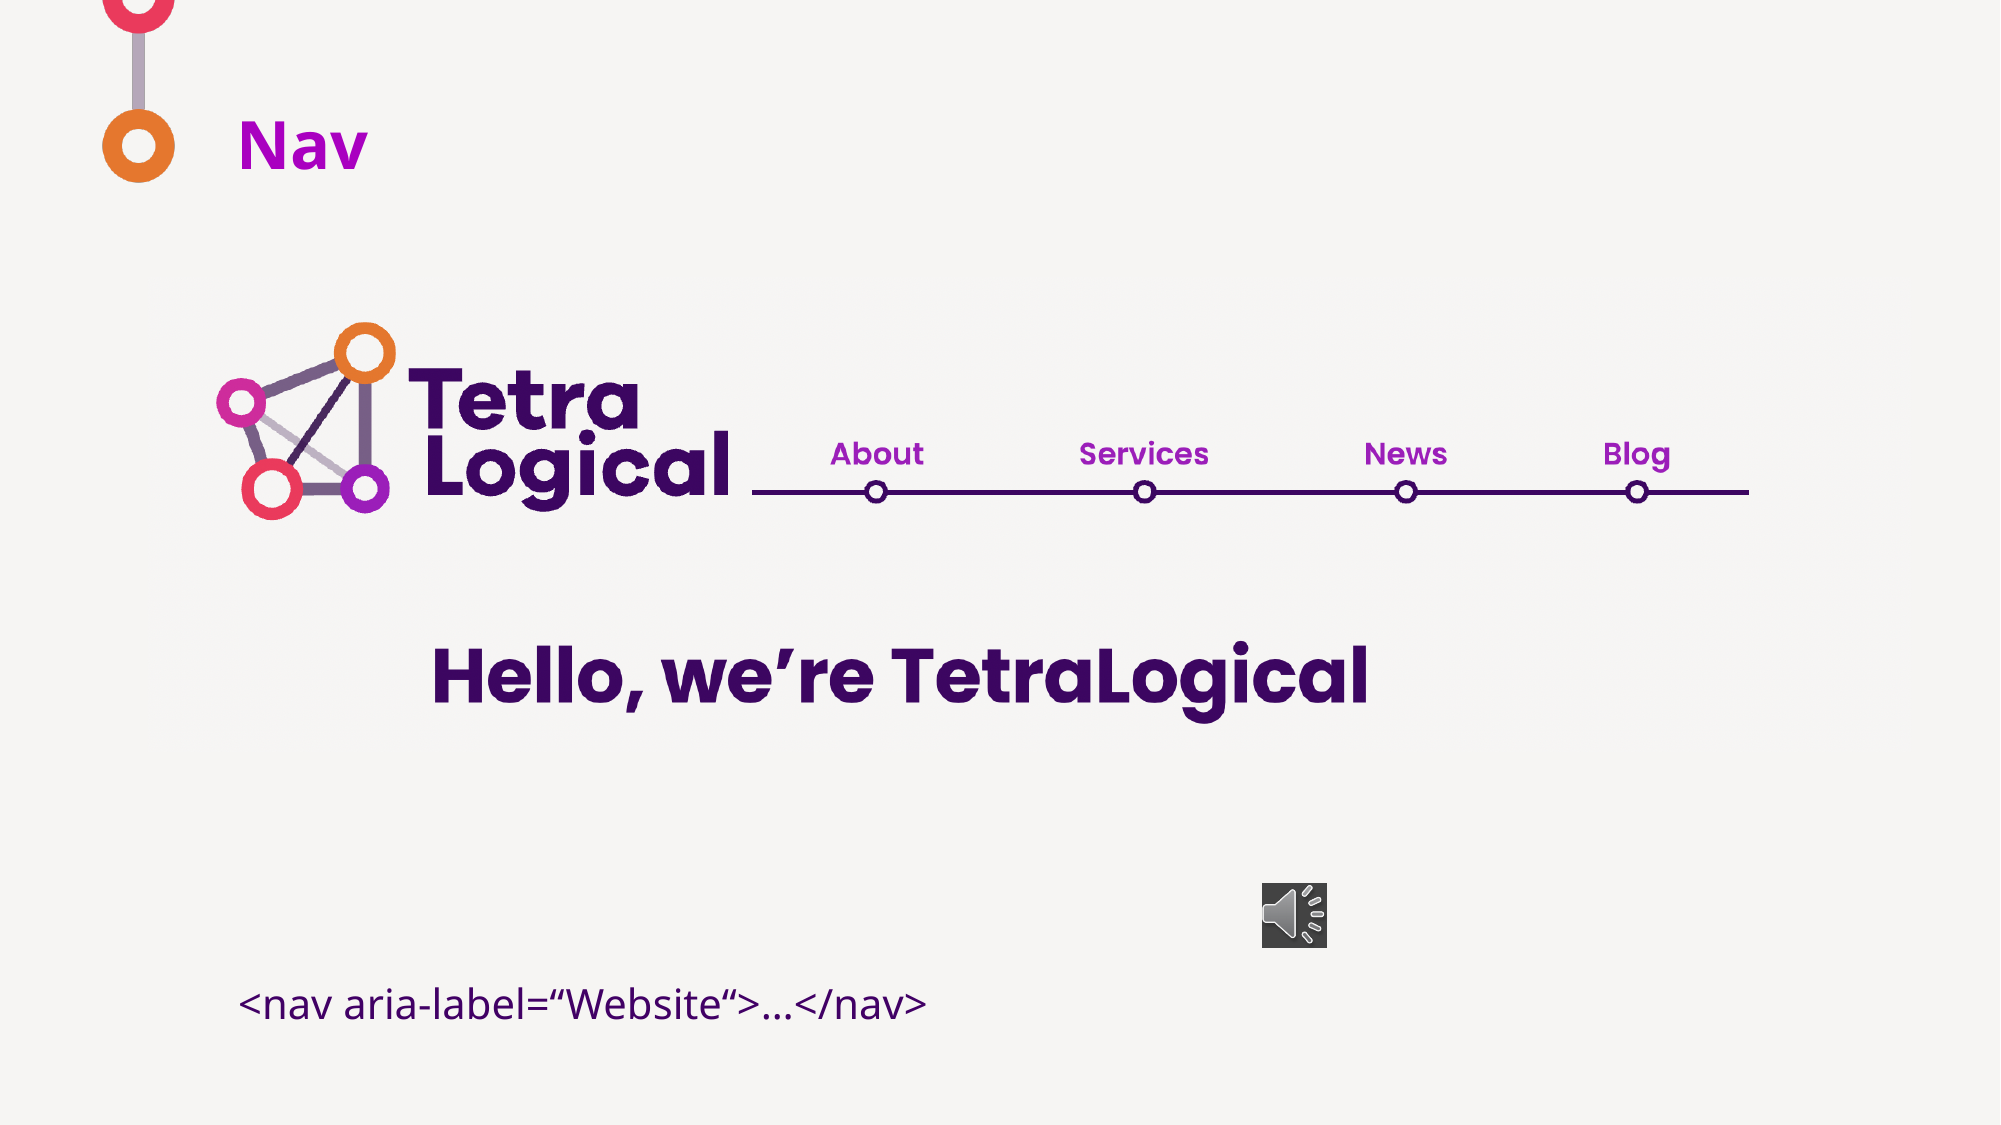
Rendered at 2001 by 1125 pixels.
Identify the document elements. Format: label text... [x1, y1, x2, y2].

picture [100, 0, 179, 192]
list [1261, 882, 1329, 949]
picture [147, 277, 1912, 752]
list <nav aria-label=“Website“>…</nav> [236, 972, 1387, 1054]
title Nav [236, 111, 1388, 277]
